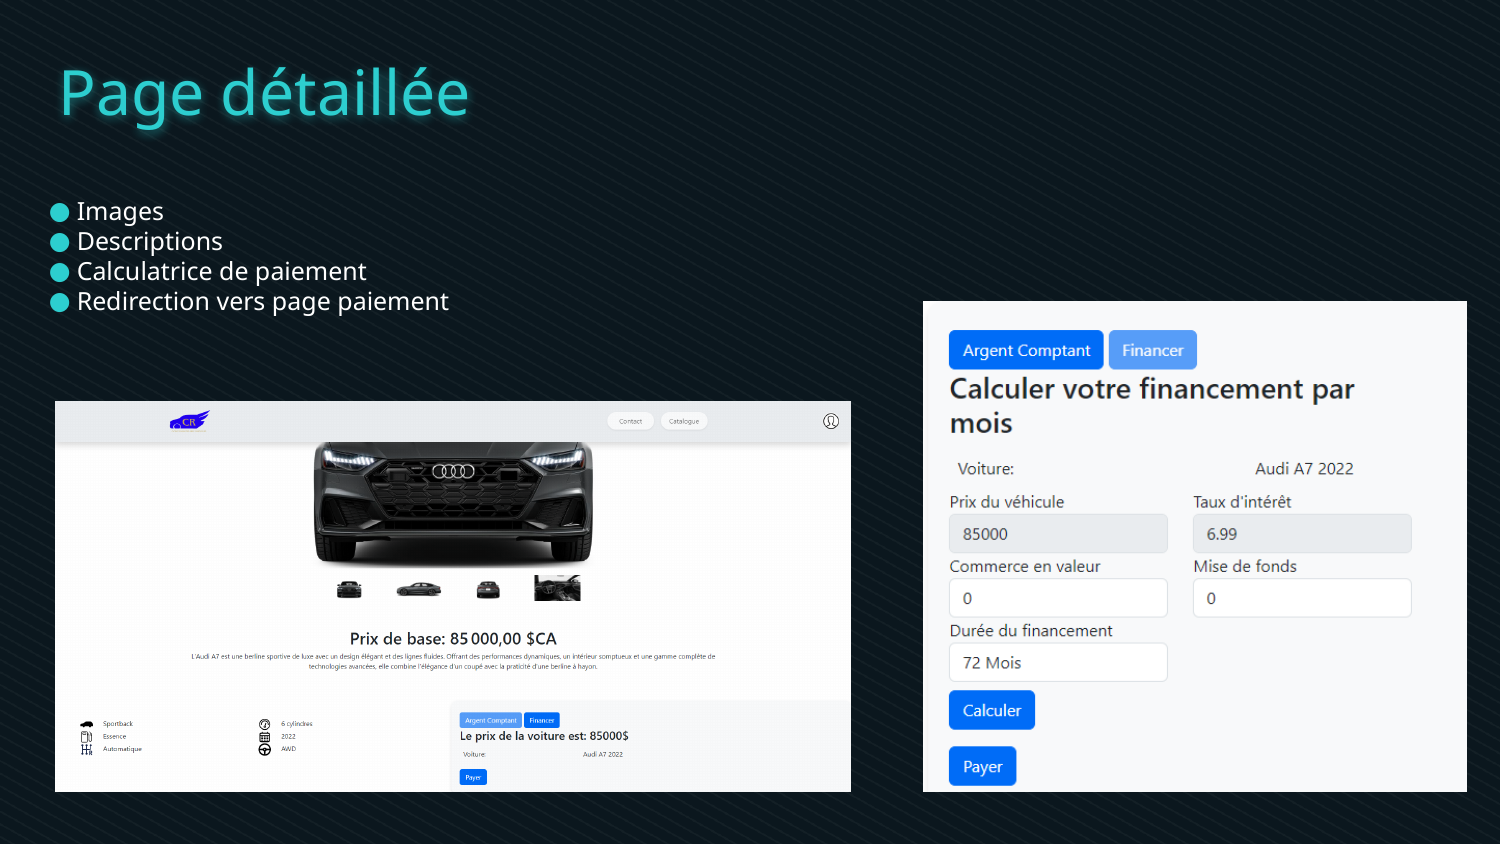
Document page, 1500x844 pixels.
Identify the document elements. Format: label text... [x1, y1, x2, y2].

picture [54, 400, 851, 792]
title Page détaillée [43, 48, 674, 143]
picture [923, 301, 1467, 792]
list Images Descriptions Calculatrice de paiement Redirection vers page paiement [33, 180, 504, 348]
